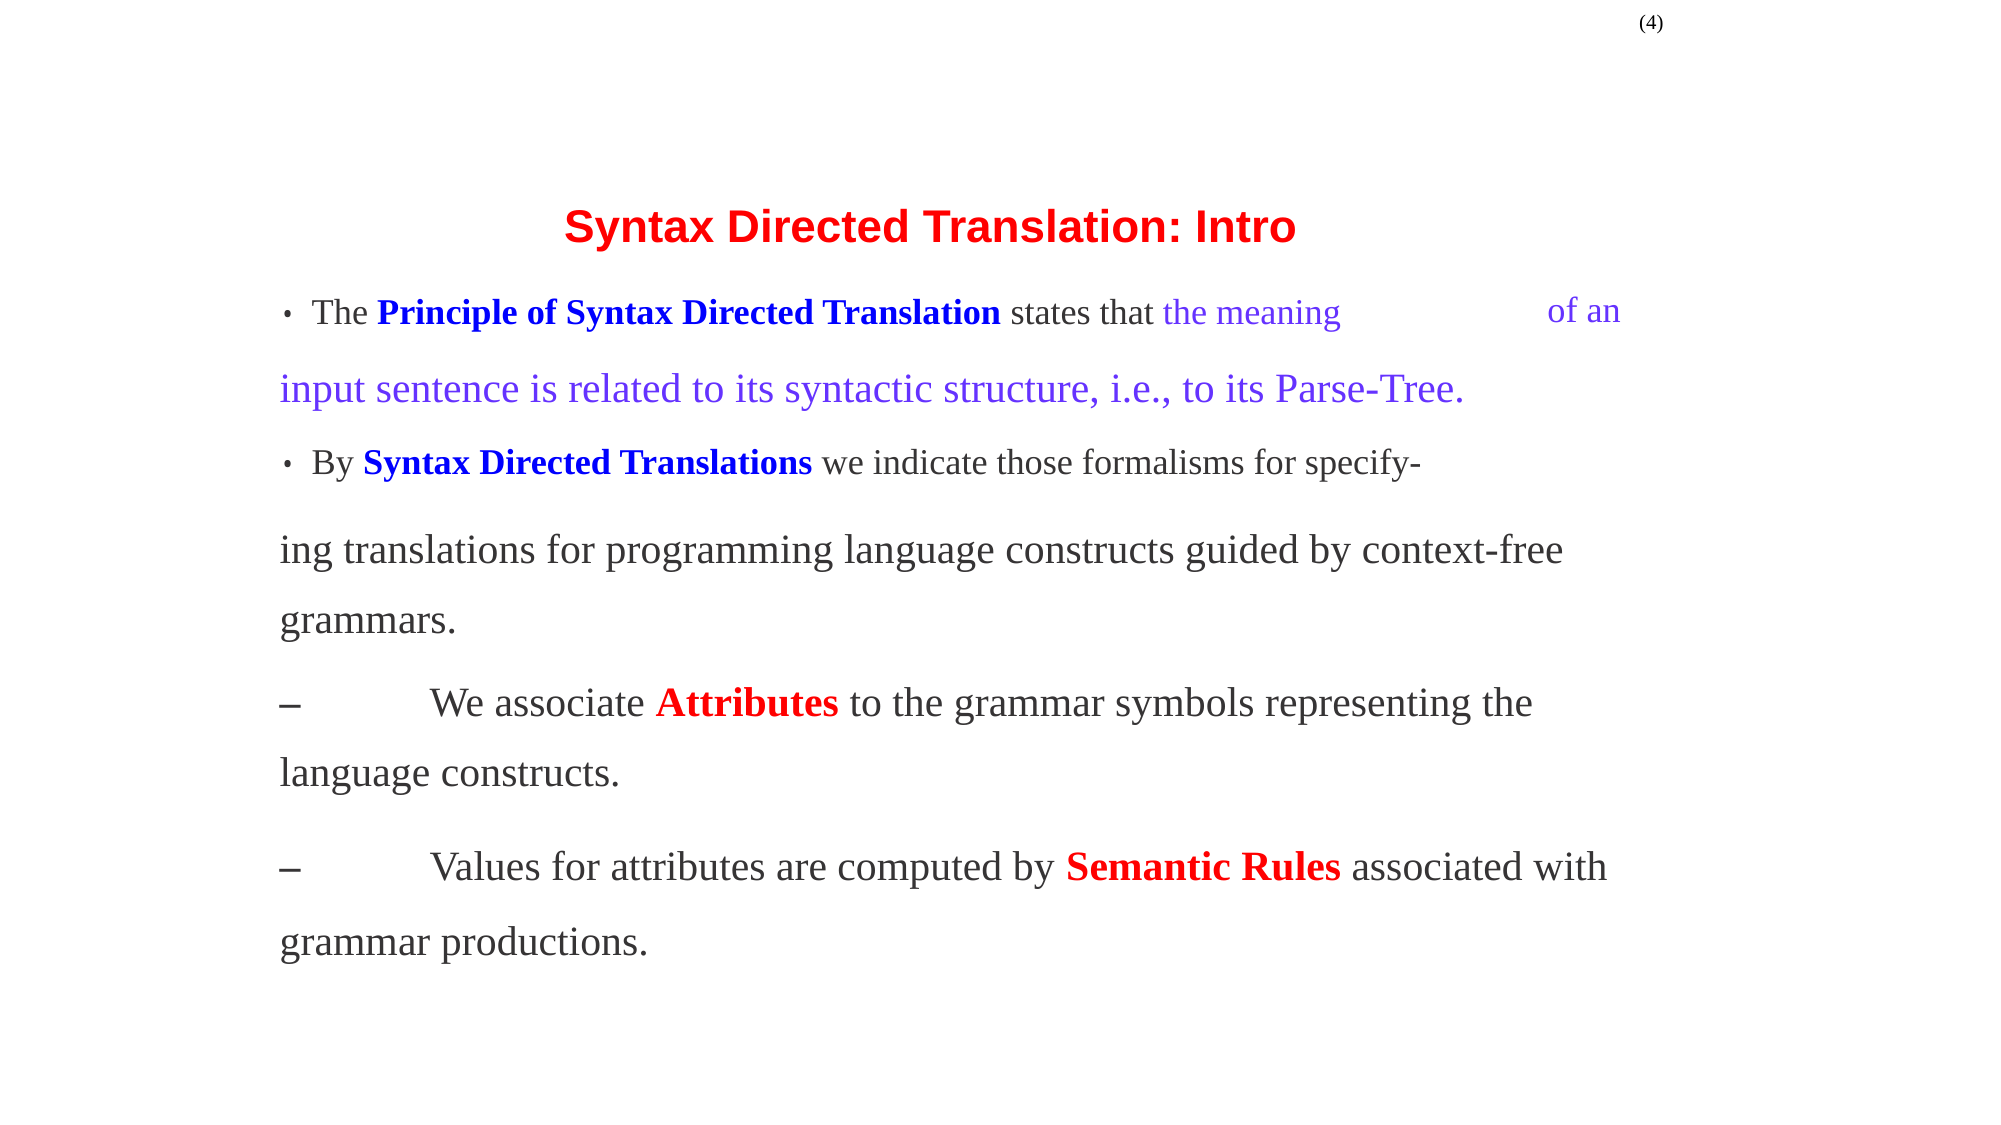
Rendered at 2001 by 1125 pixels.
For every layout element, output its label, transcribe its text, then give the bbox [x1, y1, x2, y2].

text_box of an [1545, 301, 1643, 349]
text_box • By Syntax Directed Translations we indicate those formalisms for specify- ing translations for programming language constructs guided by context-free grammars. – We associate Attributes to the grammar symbols representing the language constructs. – Values for attributes are computed by Semantic Rules associated with grammar productions. [277, 451, 1643, 901]
text_box • The Principle of Syntax Directed Translation states that the meaning input sentence is related to its syntactic structure, i.e., to its Parse-Tree. [277, 301, 1546, 412]
text_box (4) [1637, 6, 1672, 34]
text_box Syntax Directed Translation: Intro [562, 195, 1325, 246]
